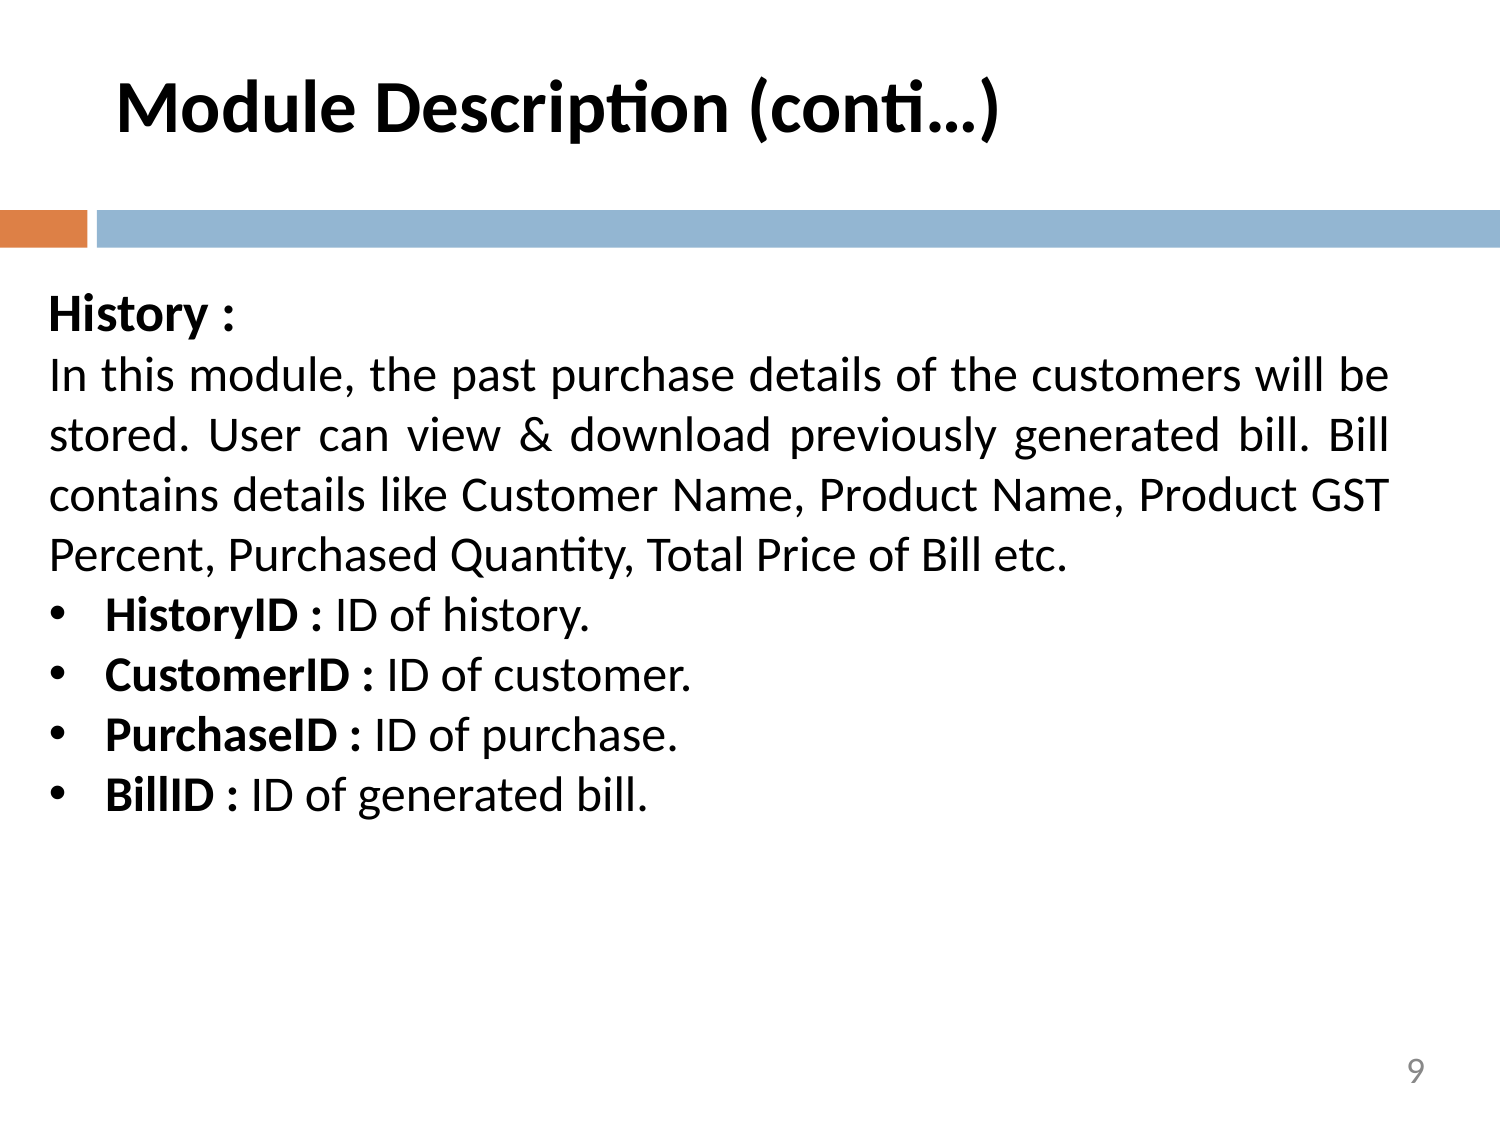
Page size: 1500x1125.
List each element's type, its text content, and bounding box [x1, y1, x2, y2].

title Module Description (conti…) [113, 55, 1008, 159]
text_box [94, 255, 1425, 1047]
text_box History : In this module, the past purchase details of the customers will be stored. User can view & download previously generated bill. Bill contains details like Customer Name, Product Name, Product GST Percent, Purchased Quantity, Total Price of Bill etc. HistoryID : ID of history. CustomerID : ID of customer. PurchaseID : ID of purchase. BillID : ID of generated bill. [33, 237, 1405, 830]
slide_number 9 [1080, 1046, 1425, 1103]
